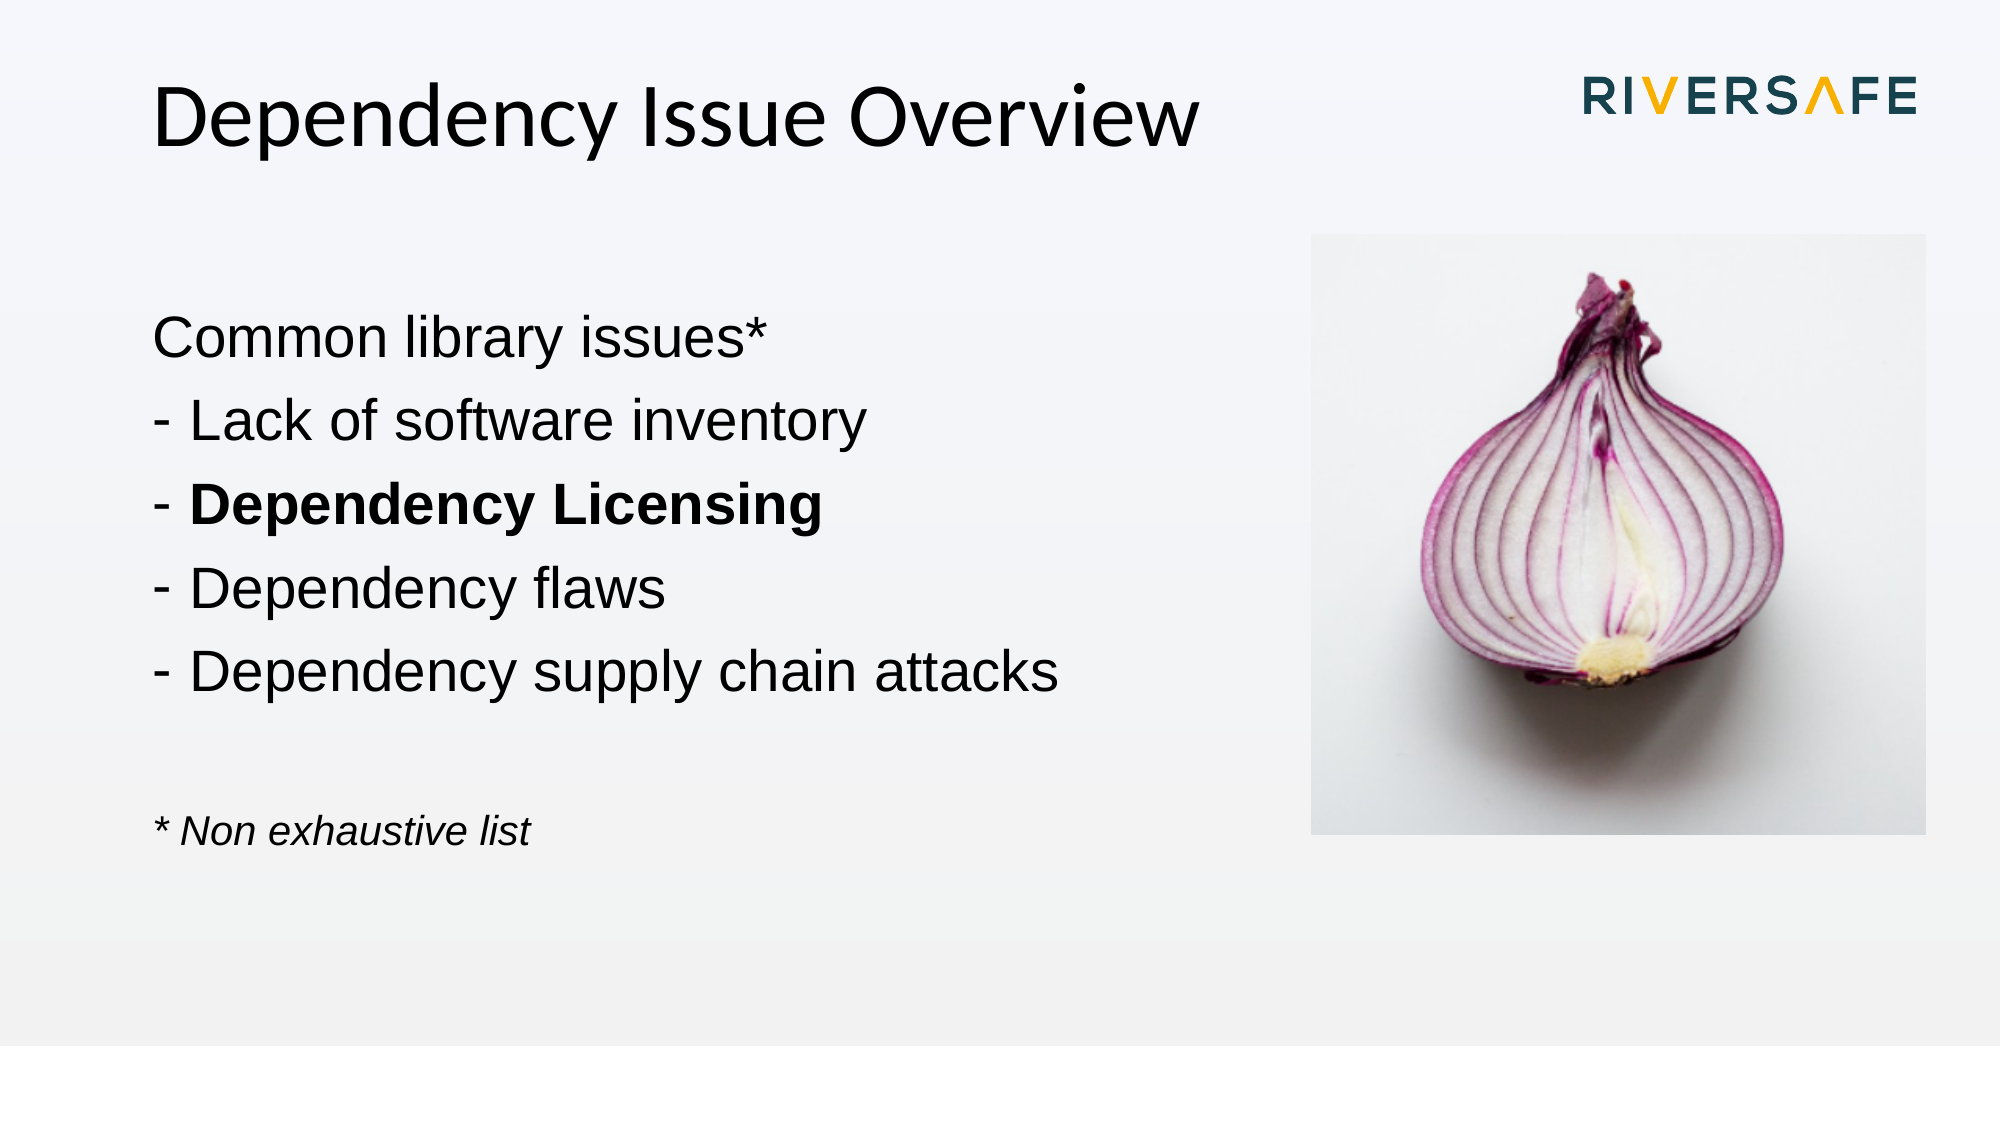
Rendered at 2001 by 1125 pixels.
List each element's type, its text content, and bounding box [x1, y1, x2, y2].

picture [1863, 75, 1916, 115]
title Dependency Issue Overview [137, 59, 1863, 278]
picture [1311, 234, 1927, 835]
text_box Common library issues* Lack of software inventory Dependency Licensing Dependency flaws Dependency supply chain attacks * Non exhaustive list [137, 299, 1257, 1014]
